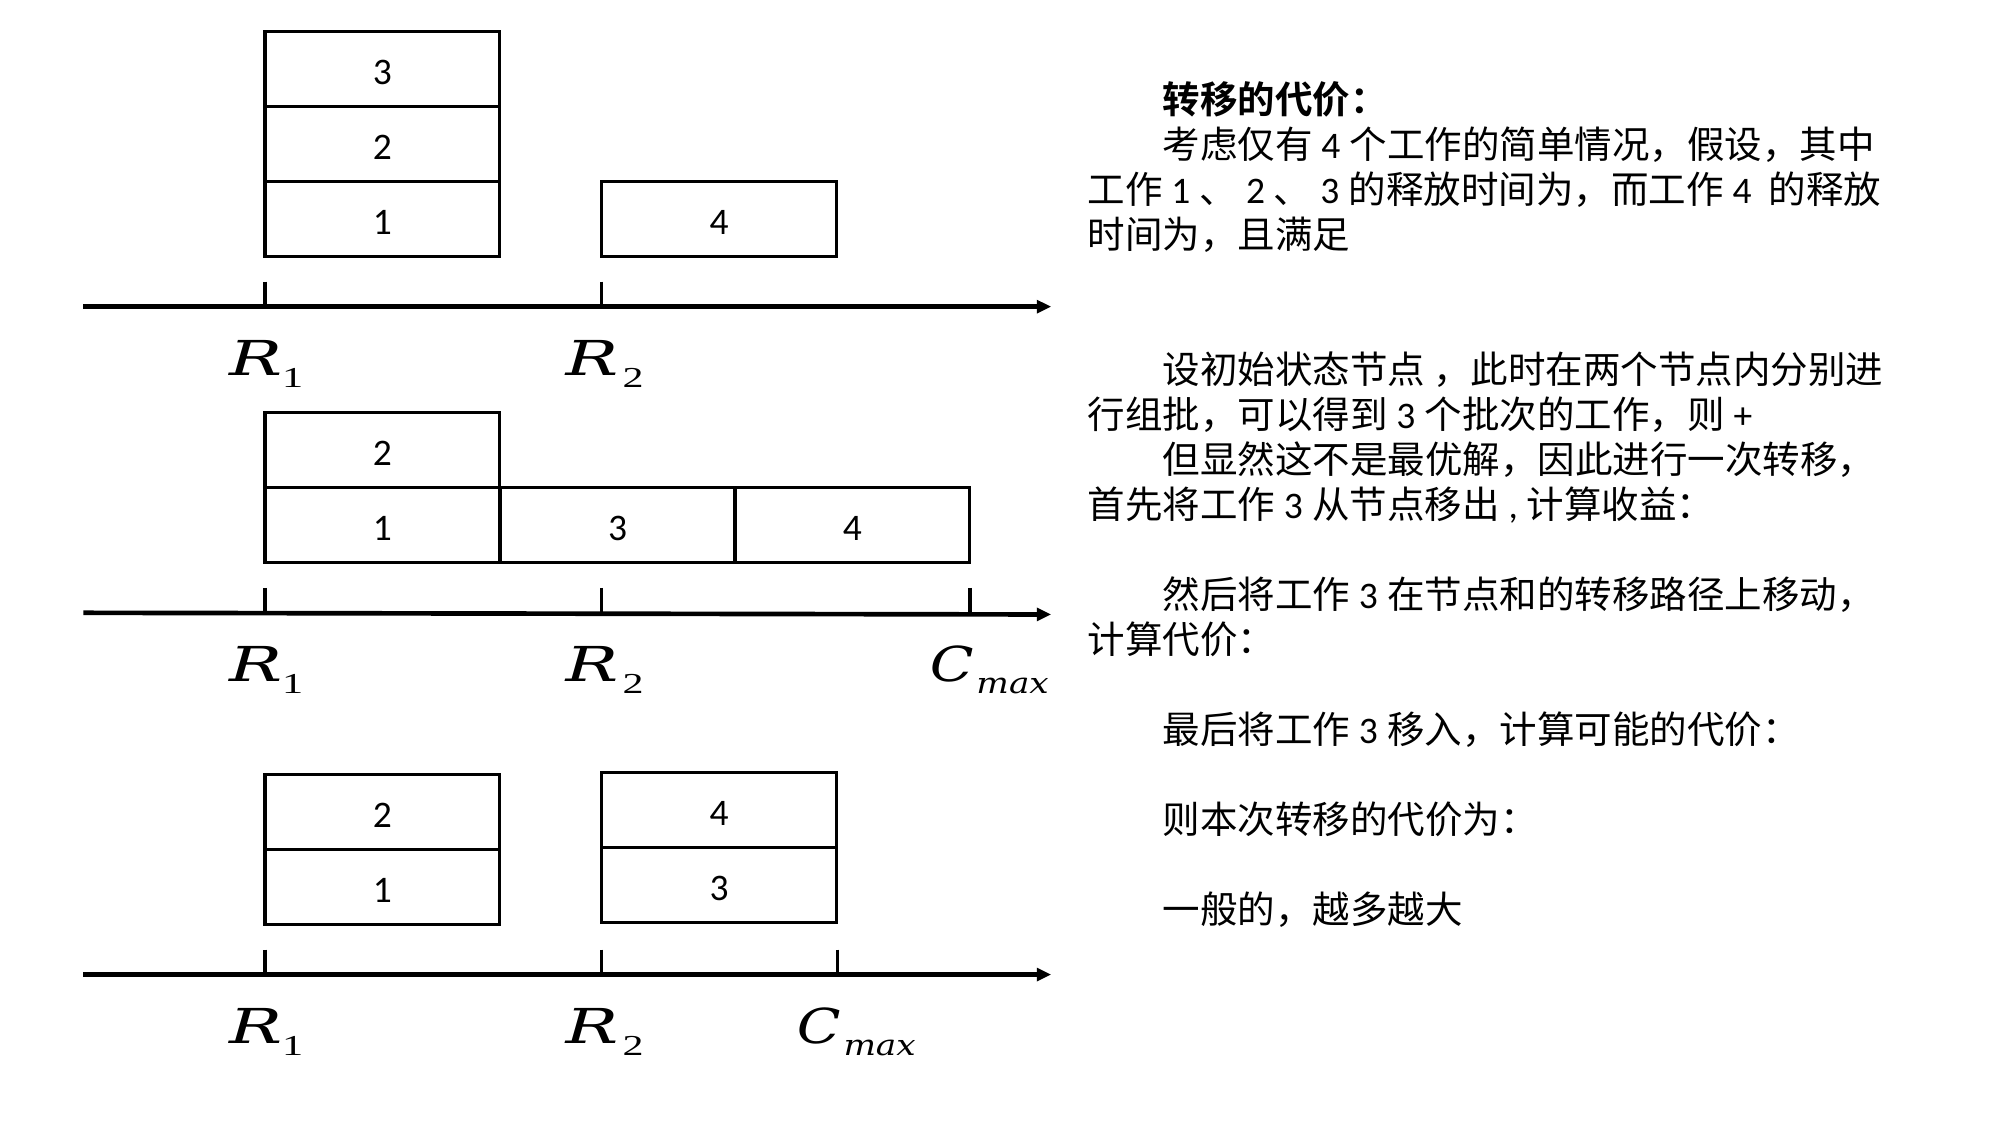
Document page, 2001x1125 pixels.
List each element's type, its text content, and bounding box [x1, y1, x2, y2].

text_box 2 [264, 106, 501, 181]
text_box 1 [264, 849, 501, 926]
text_box 3 [264, 31, 501, 106]
text_box 2 [264, 412, 501, 487]
text_box 4 [601, 181, 838, 258]
text_box 3 [601, 849, 838, 924]
text_box 2 [264, 774, 501, 849]
text_box 1 [264, 181, 501, 258]
text_box 1 [264, 487, 501, 564]
text_box 4 [601, 772, 838, 849]
text_box 4 [734, 487, 971, 564]
text_box 3 [501, 487, 734, 564]
